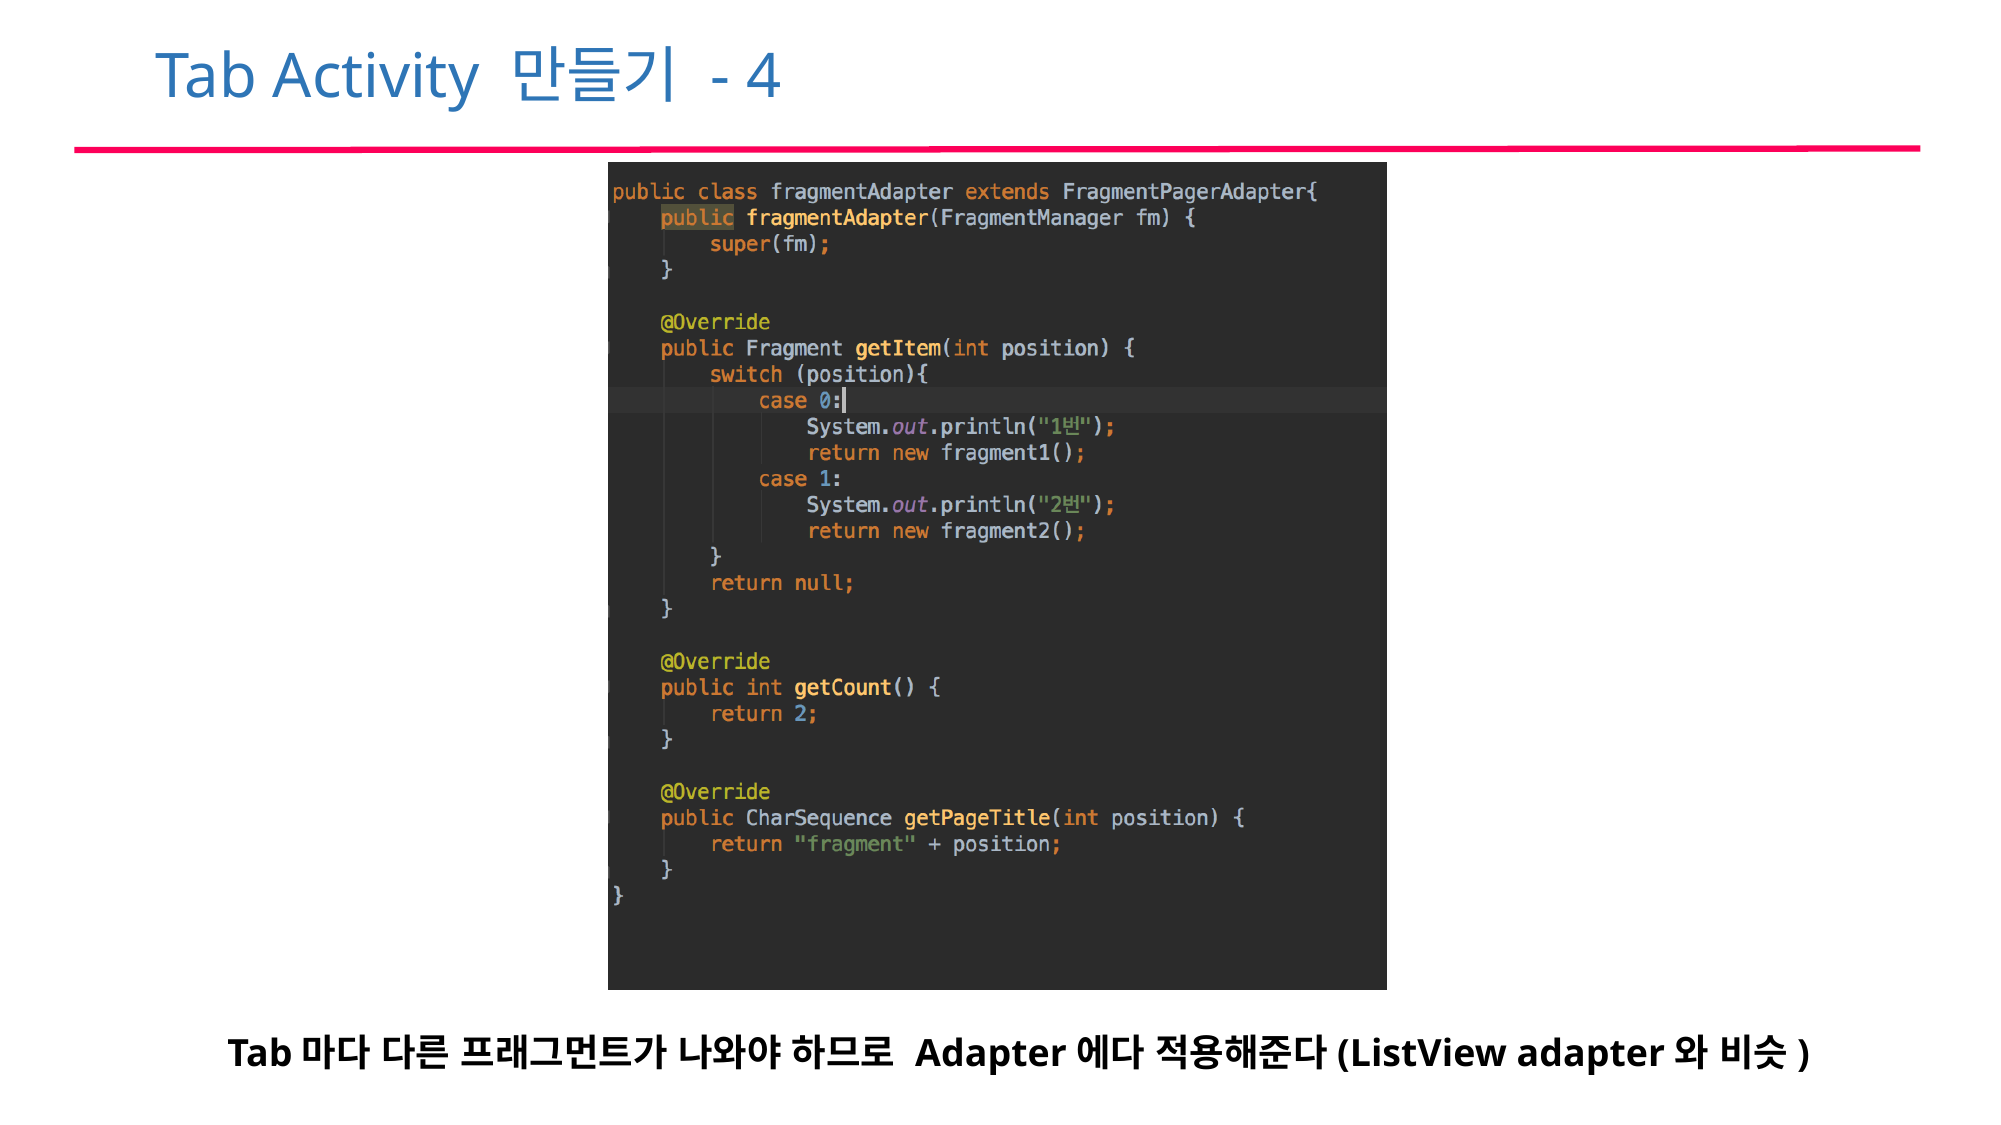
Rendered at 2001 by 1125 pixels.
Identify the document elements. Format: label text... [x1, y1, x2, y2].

text_box Tab Activity 만들기 - 4 [140, 28, 1487, 118]
text_box Tab마다 다른 프래그먼트가 나와야 하므로 Adapter에다 적용해준다(ListView adapter와 비슷) [163, 1021, 1875, 1081]
picture [608, 162, 1387, 990]
text_box [77, 0, 1923, 151]
